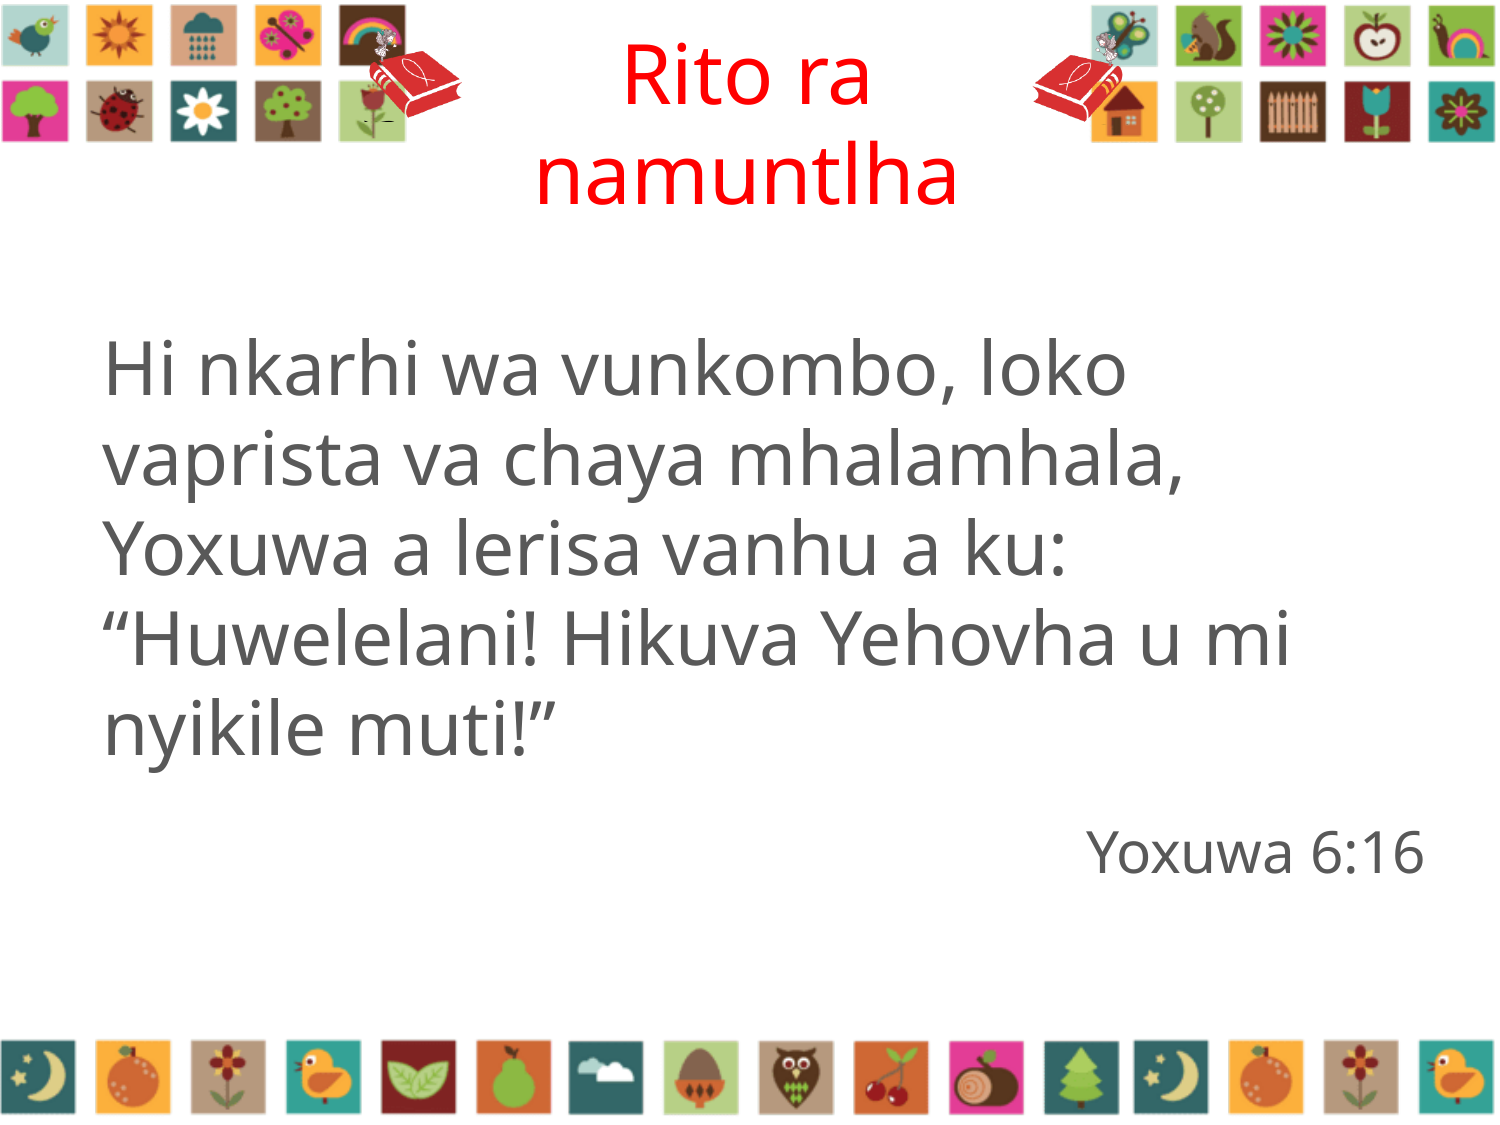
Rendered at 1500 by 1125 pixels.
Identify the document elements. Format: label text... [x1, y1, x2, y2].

picture [0, 3, 494, 150]
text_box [0, 1028, 1500, 1118]
text_box Yoxuwa 6:16 [808, 807, 1441, 893]
picture [1000, 3, 1500, 150]
text_box Rito ra namuntlha [414, 13, 1080, 229]
text_box Hi nkarhi wa vunkombo, loko vaprista va chaya mhalamhala, Yoxuwa a lerisa vanhu a ku: “Huwelelani! Hikuva Yehovha u mi nyikile muti!” [87, 313, 1435, 779]
